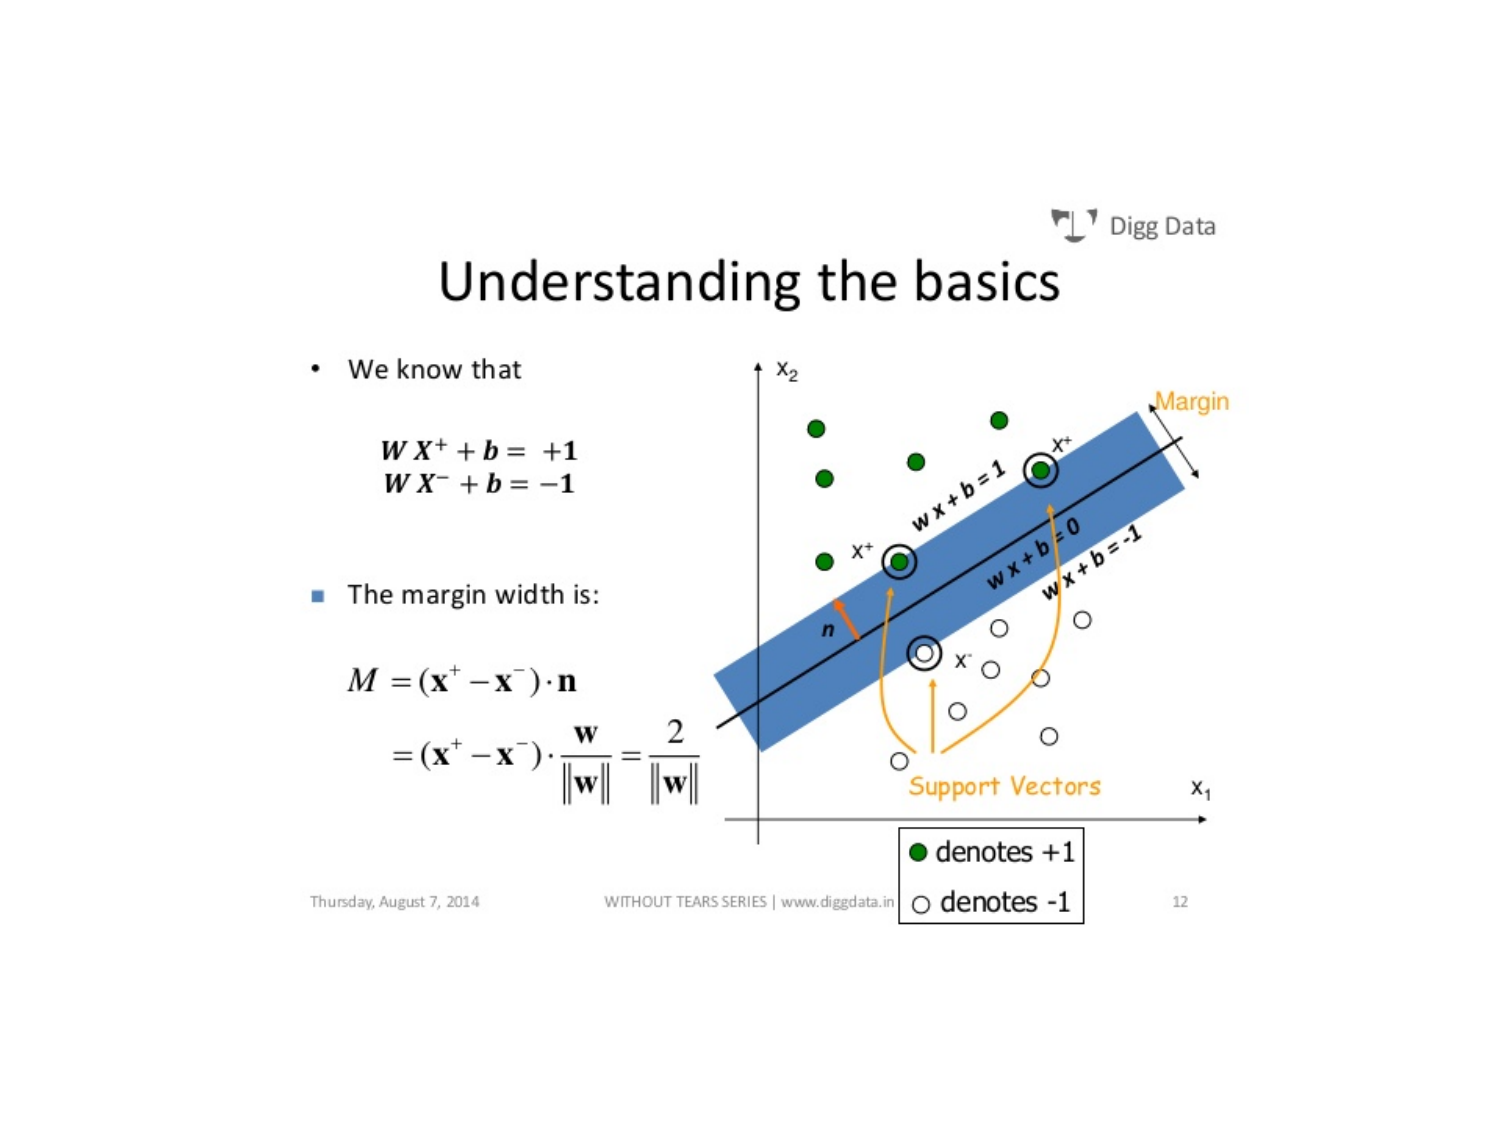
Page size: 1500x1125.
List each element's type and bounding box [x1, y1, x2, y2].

picture [251, 188, 1249, 937]
